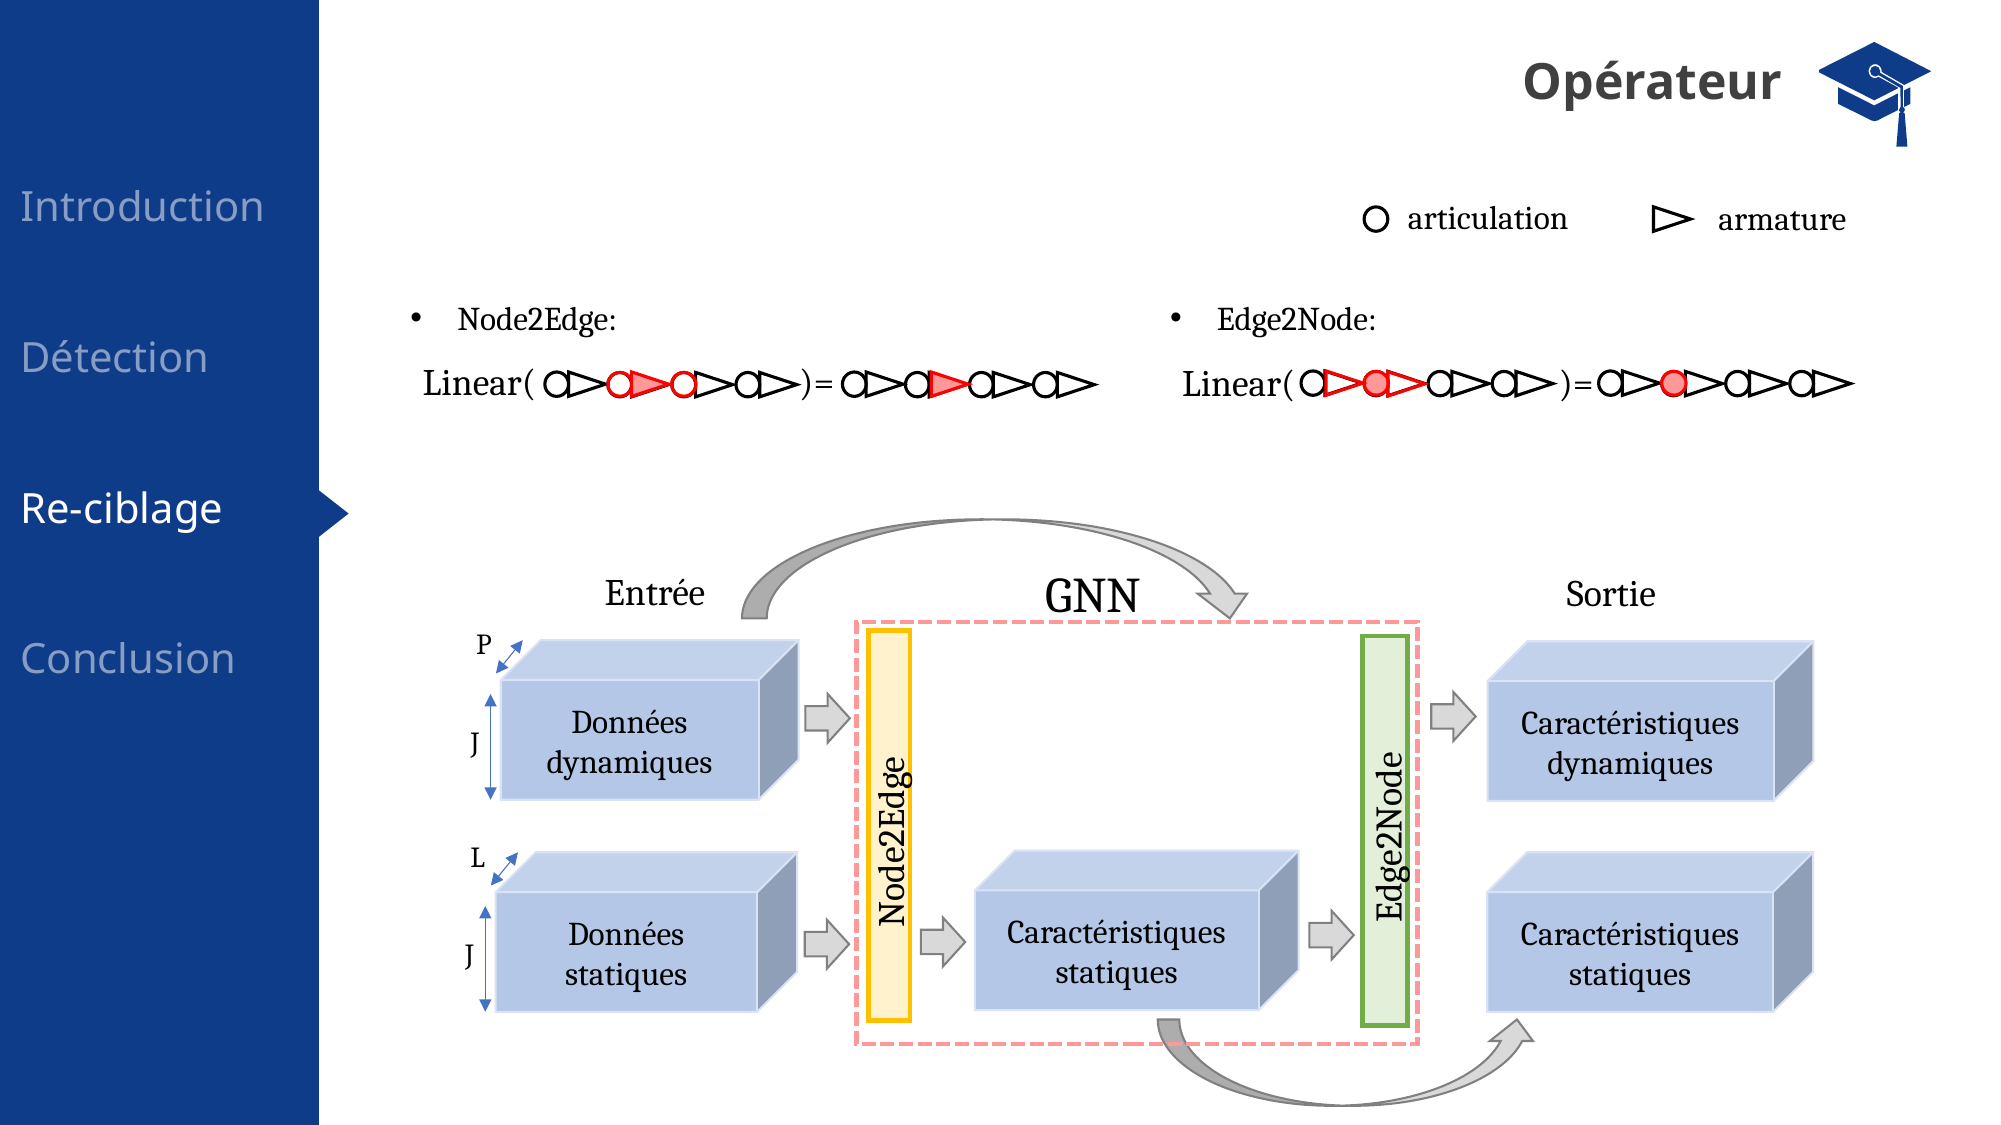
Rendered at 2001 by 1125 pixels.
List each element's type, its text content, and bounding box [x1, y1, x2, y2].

text_box Opérateur [1507, 41, 1798, 117]
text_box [0, 0, 349, 1125]
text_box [1145, 289, 1851, 412]
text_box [1364, 188, 1869, 246]
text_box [439, 507, 1819, 1116]
text_box [1819, 41, 1932, 147]
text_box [386, 289, 1095, 412]
